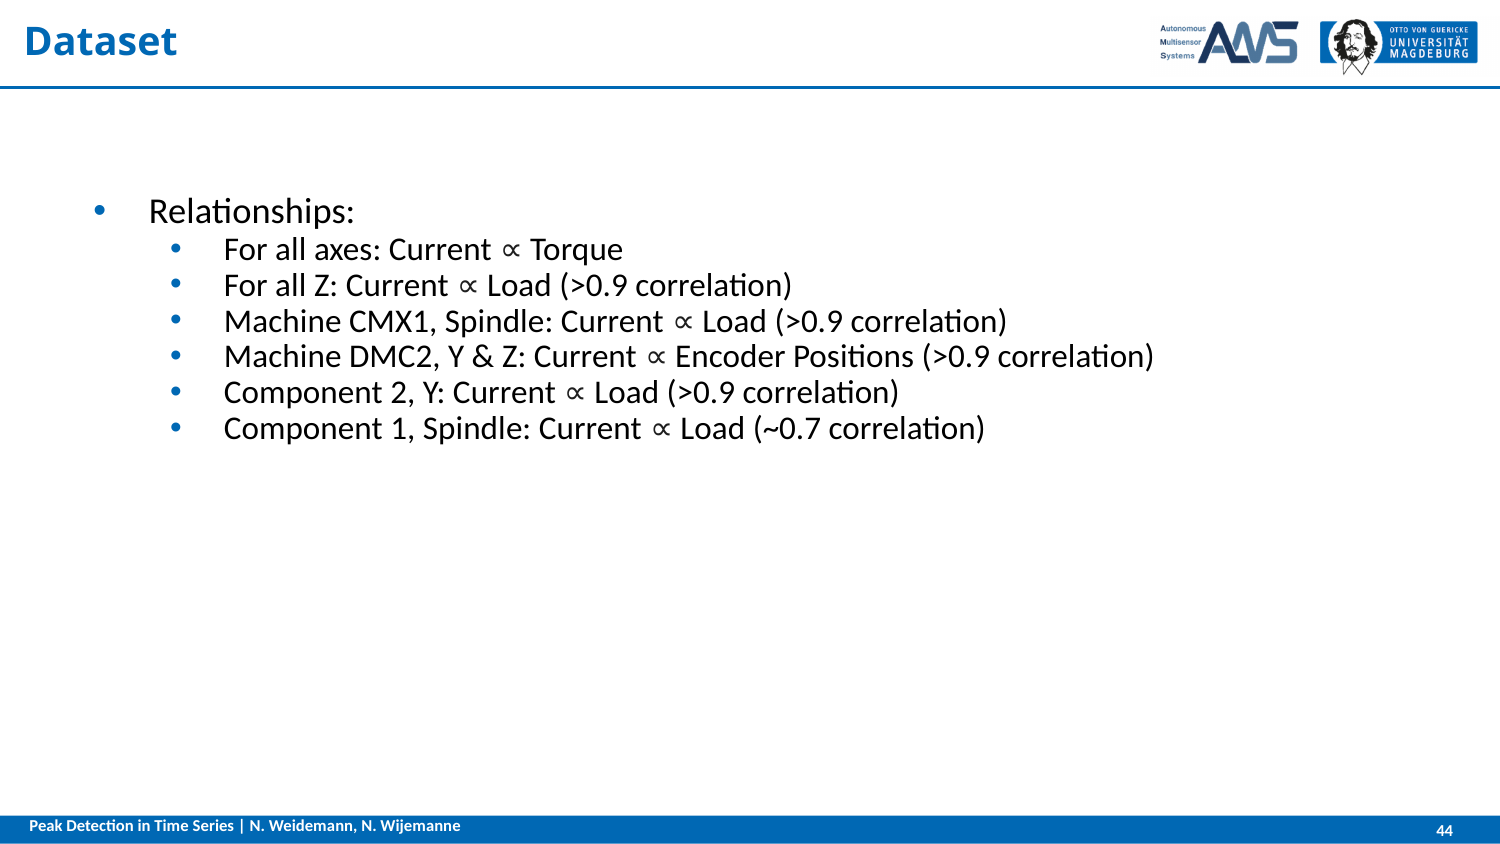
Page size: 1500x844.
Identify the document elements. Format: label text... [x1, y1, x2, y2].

picture [1150, 16, 1500, 77]
text_box Peak Detection in Time Series | N. Weidemann, N. Wijemanne [14, 804, 666, 844]
slide_number 44 [1312, 815, 1454, 844]
title Dataset [0, 0, 943, 86]
list Relationships: For all axes: Current ∝ Torque For all Z: Current ∝ Load (>0.9 correlation) Machine CMX1, Spindle: Current ∝ Load (>0.9 correlation) Machine DMC2, Y & Z: Current ∝ Encoder Positions (>0.9 correlation) Component 2, Y: Current ∝ Load (>0.9 correlation) Component 1, Spindle: Current ∝ Load (~0.7 correlation) [59, 184, 1441, 781]
